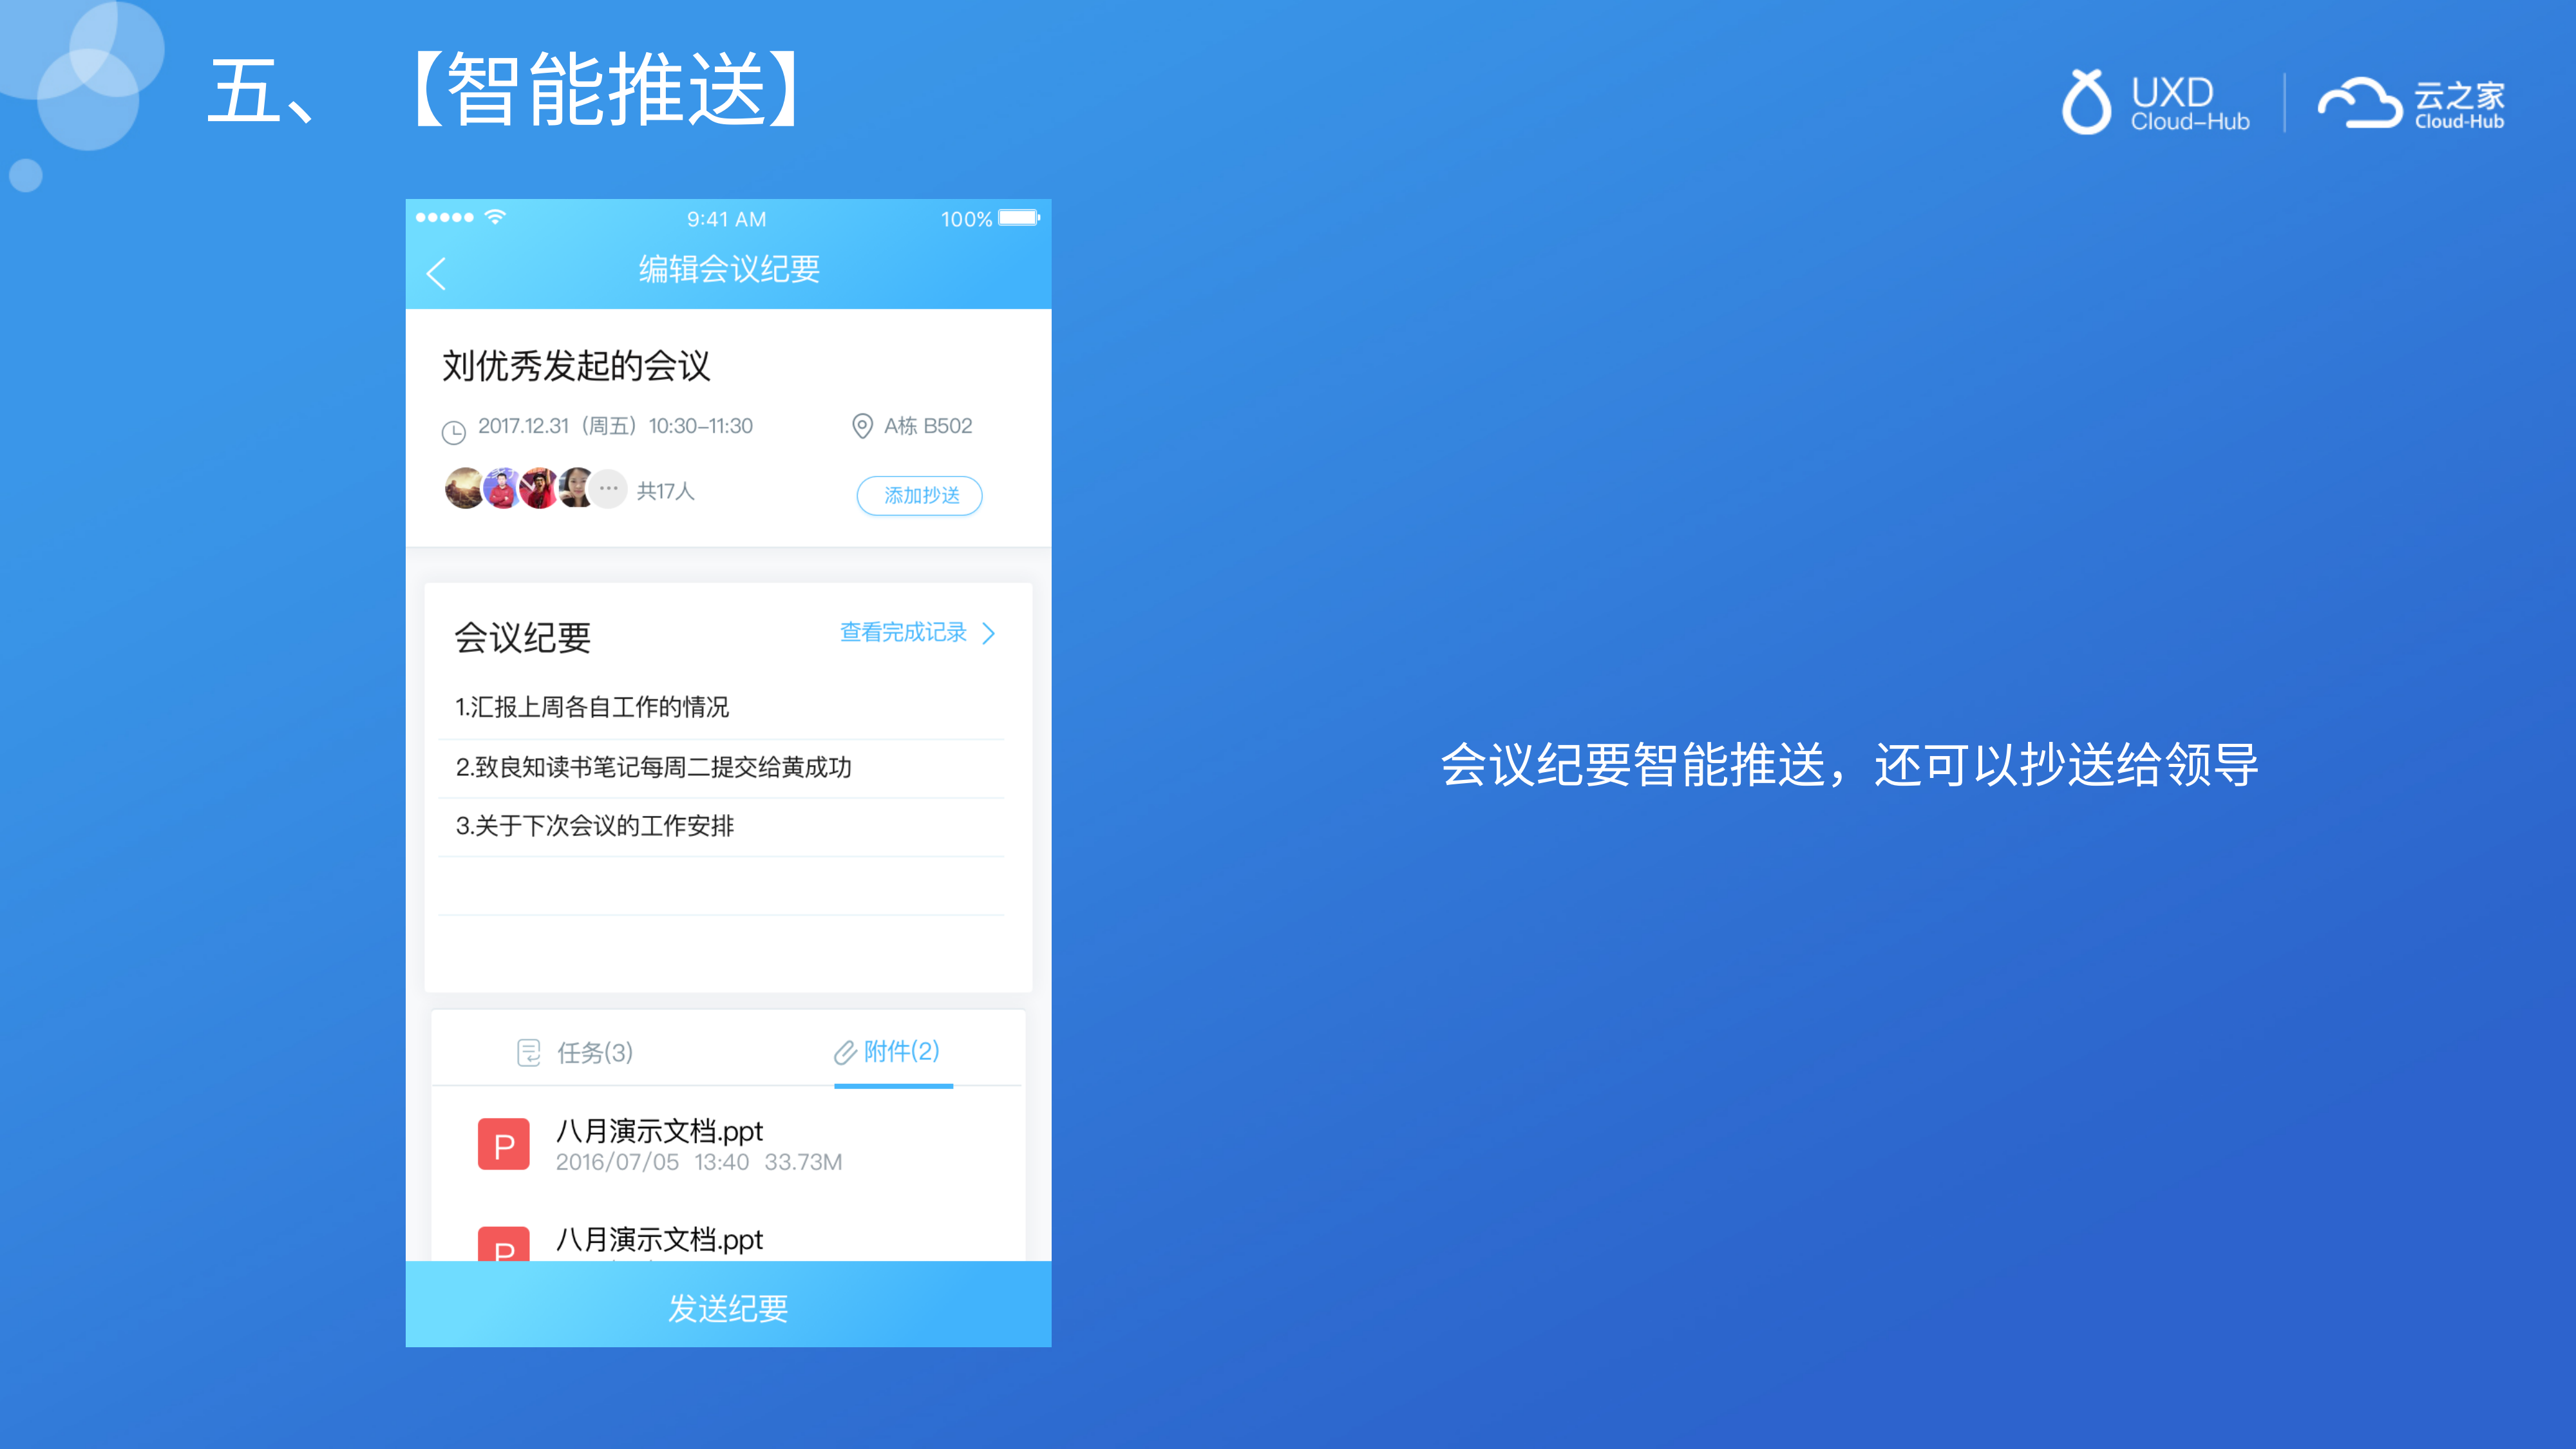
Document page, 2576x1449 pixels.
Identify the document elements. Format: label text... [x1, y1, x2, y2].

text_box 五、【智能推送】 [198, 33, 854, 238]
picture [0, 0, 2576, 1449]
text_box 会议纪要智能推送，还可以抄送给领导 [1434, 729, 2303, 818]
